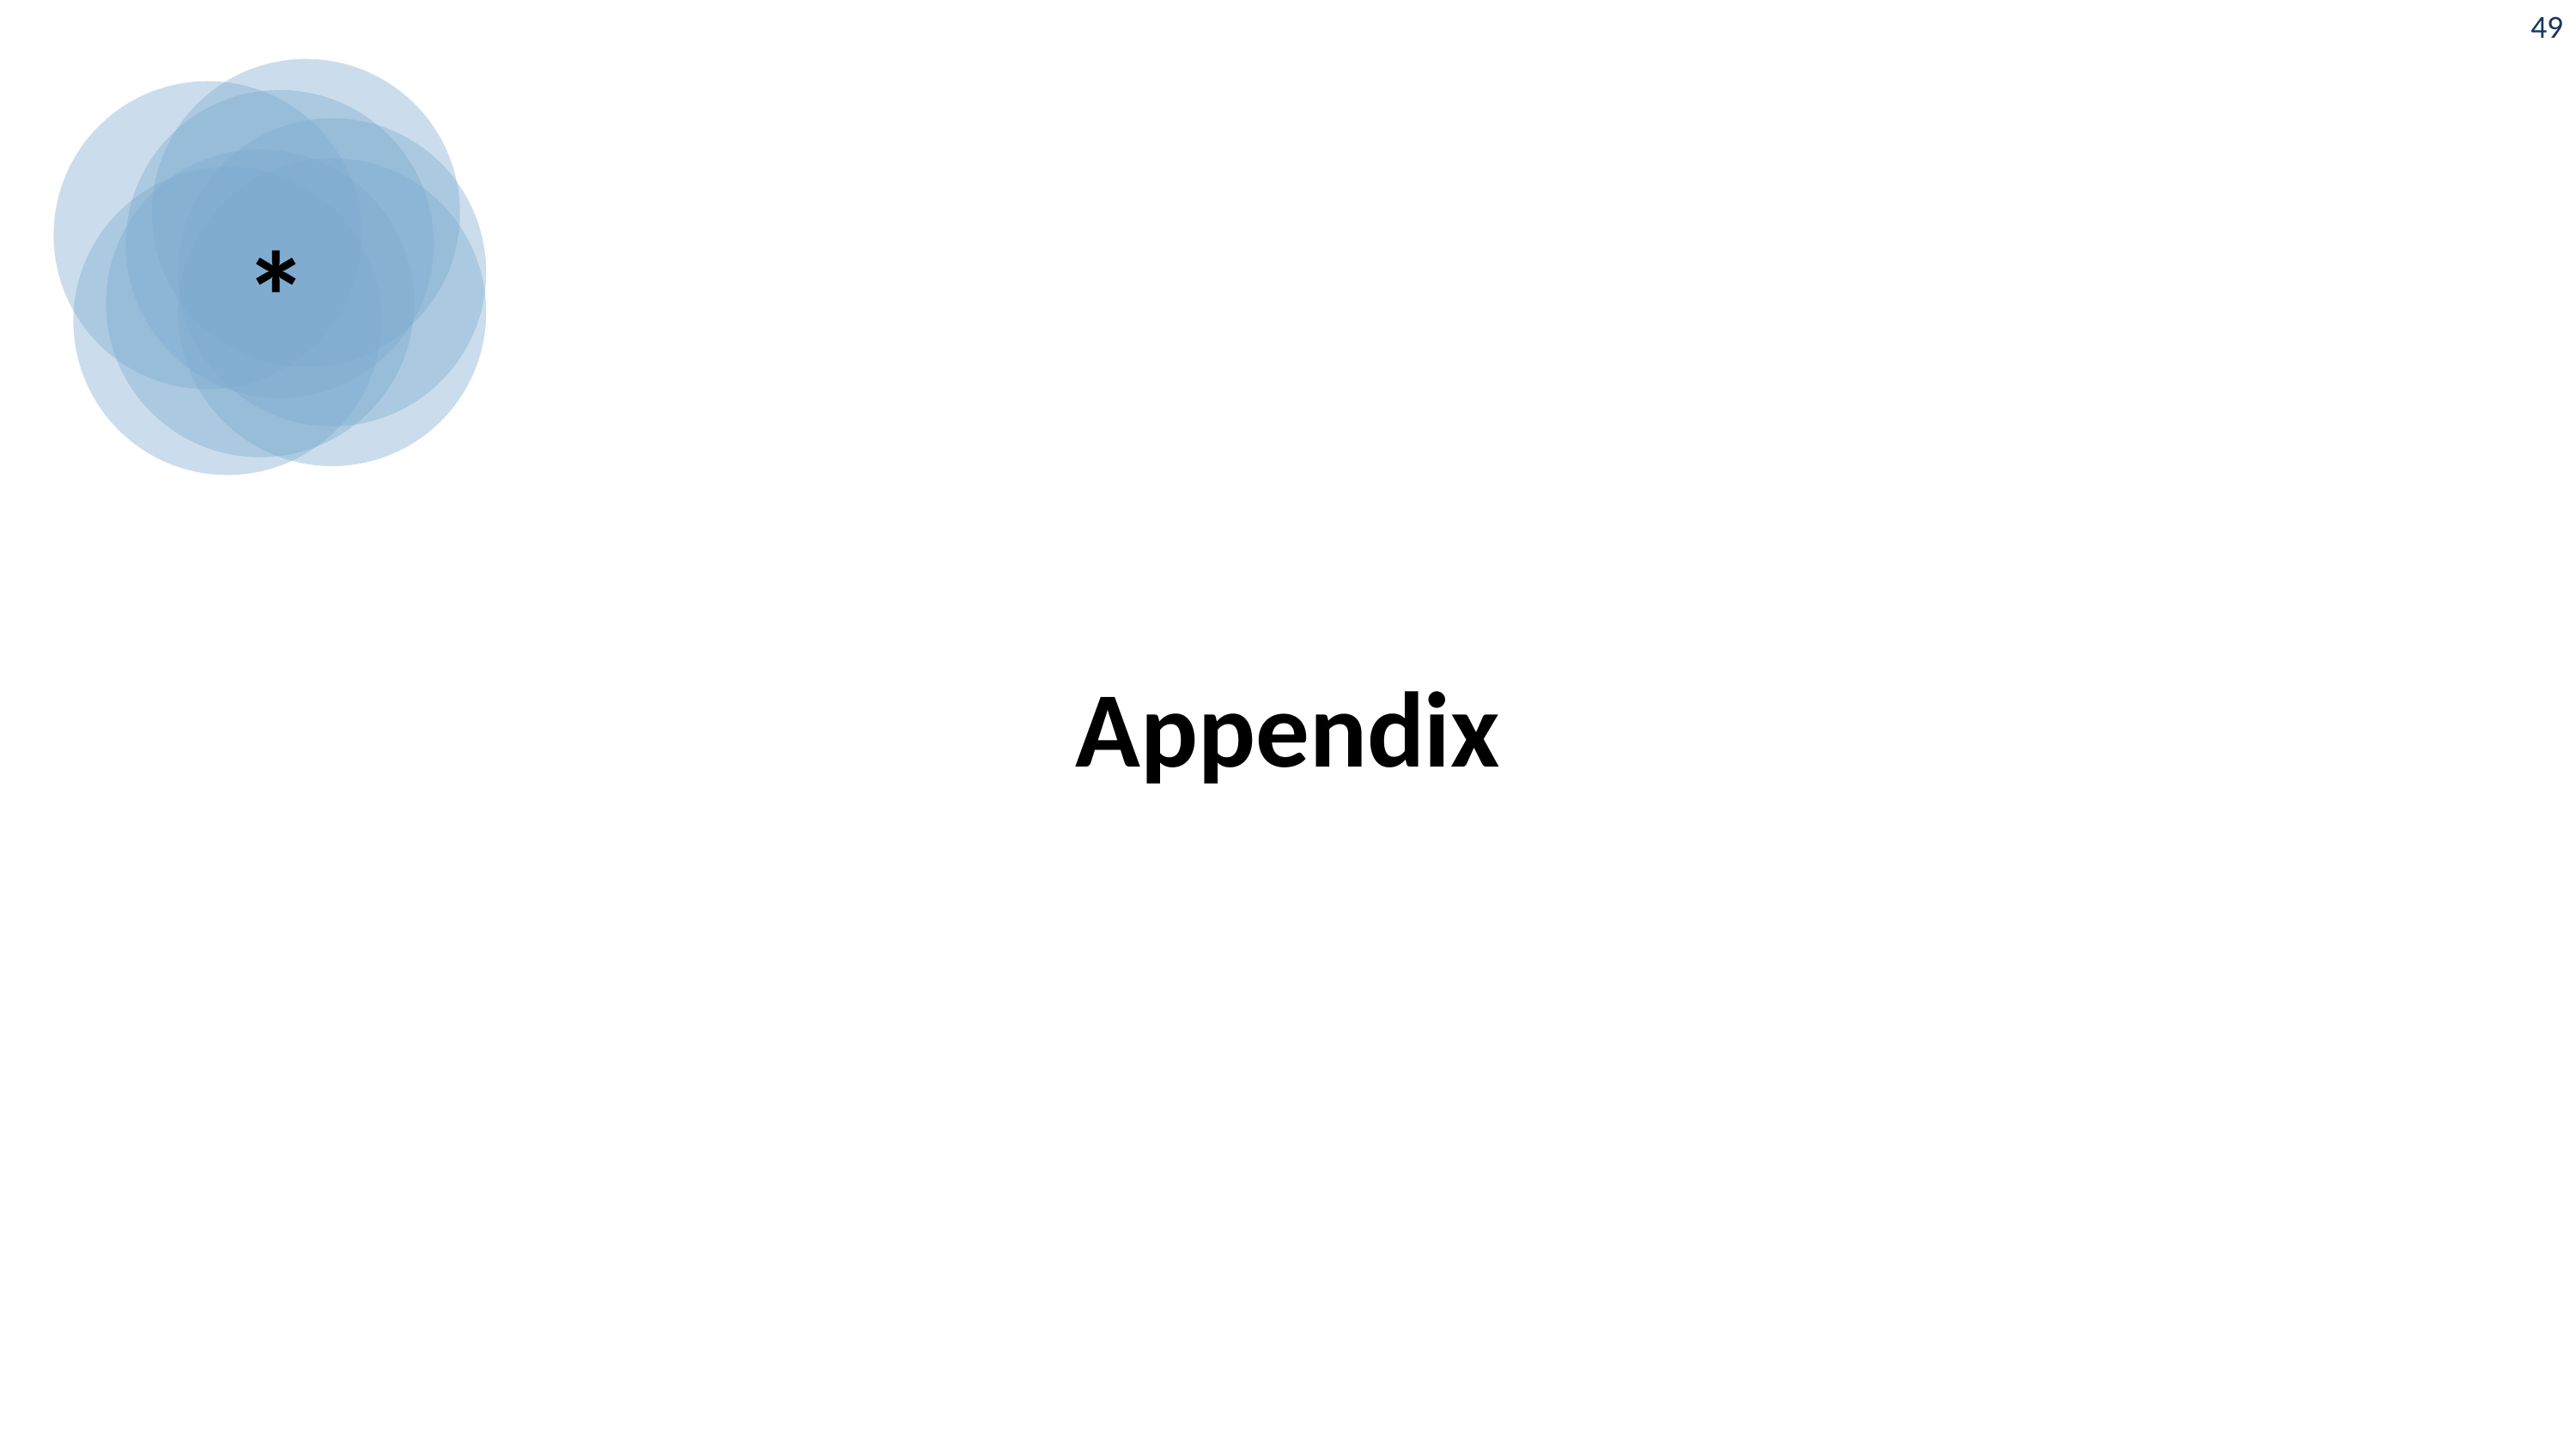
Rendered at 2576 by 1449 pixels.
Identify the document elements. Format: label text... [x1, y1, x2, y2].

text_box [53, 58, 487, 476]
title Appendix [708, 644, 1868, 805]
